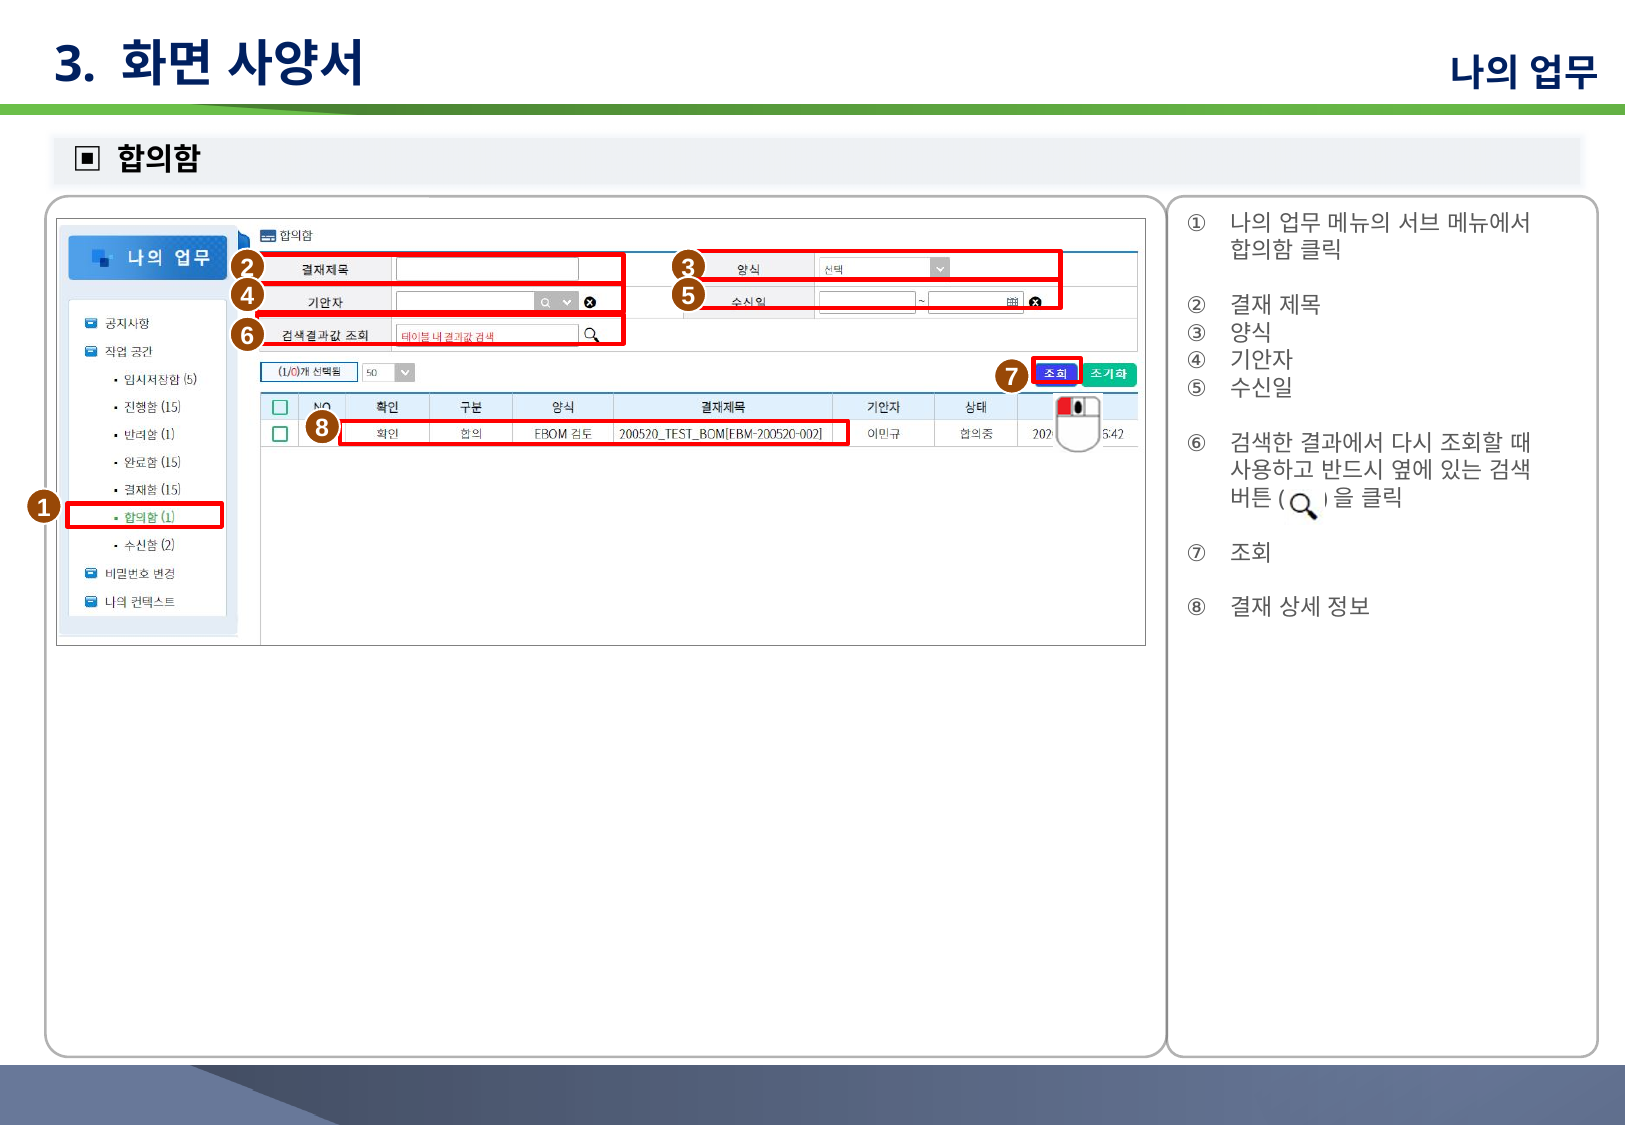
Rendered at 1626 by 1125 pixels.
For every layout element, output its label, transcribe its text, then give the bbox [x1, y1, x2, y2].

picture [1284, 489, 1325, 526]
title 3. 화면 사양서 [54, 33, 1462, 91]
text_box [52, 136, 1582, 186]
text_box 나의 업무 메뉴의 서브 메뉴에서 합의함 클릭 결재 제목 양식 기안자 수신일 검색한 결과에서 다시 조회할 때 사용하고 반드시 옆에 있는 검색 버튼( )을 클릭 조회 결재 상세 정보 [1164, 194, 1600, 1060]
text_box [43, 194, 1166, 1060]
text_box 나의 업무 [1249, 42, 1600, 100]
text_box 1 [24, 486, 51, 526]
picture [0, 104, 1625, 115]
picture [56, 218, 1146, 646]
text_box ▣ 합의함 [72, 140, 1593, 185]
